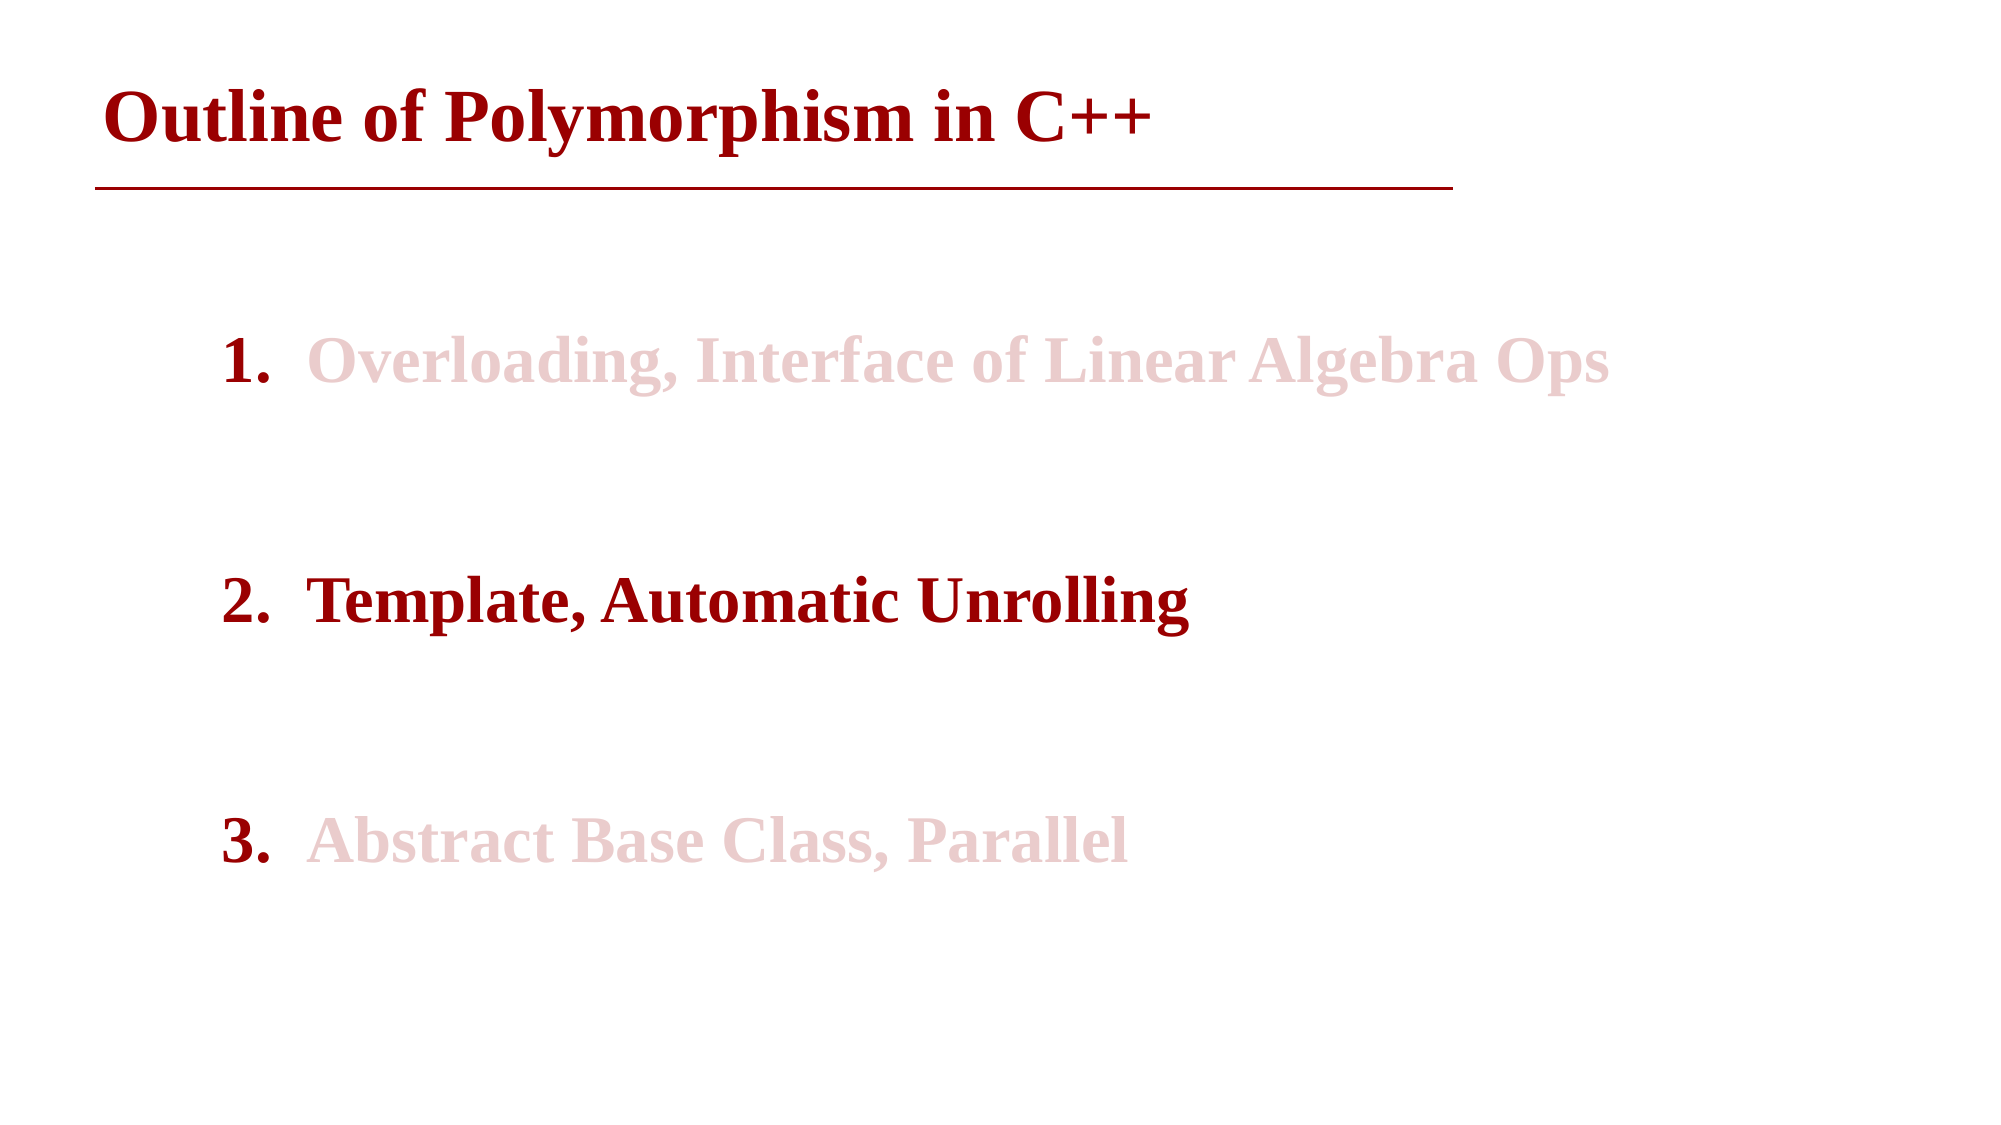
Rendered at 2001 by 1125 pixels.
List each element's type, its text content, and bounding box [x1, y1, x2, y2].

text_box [201, 308, 1633, 890]
text_box Outline of Polymorphism in C++ [88, 58, 1306, 164]
